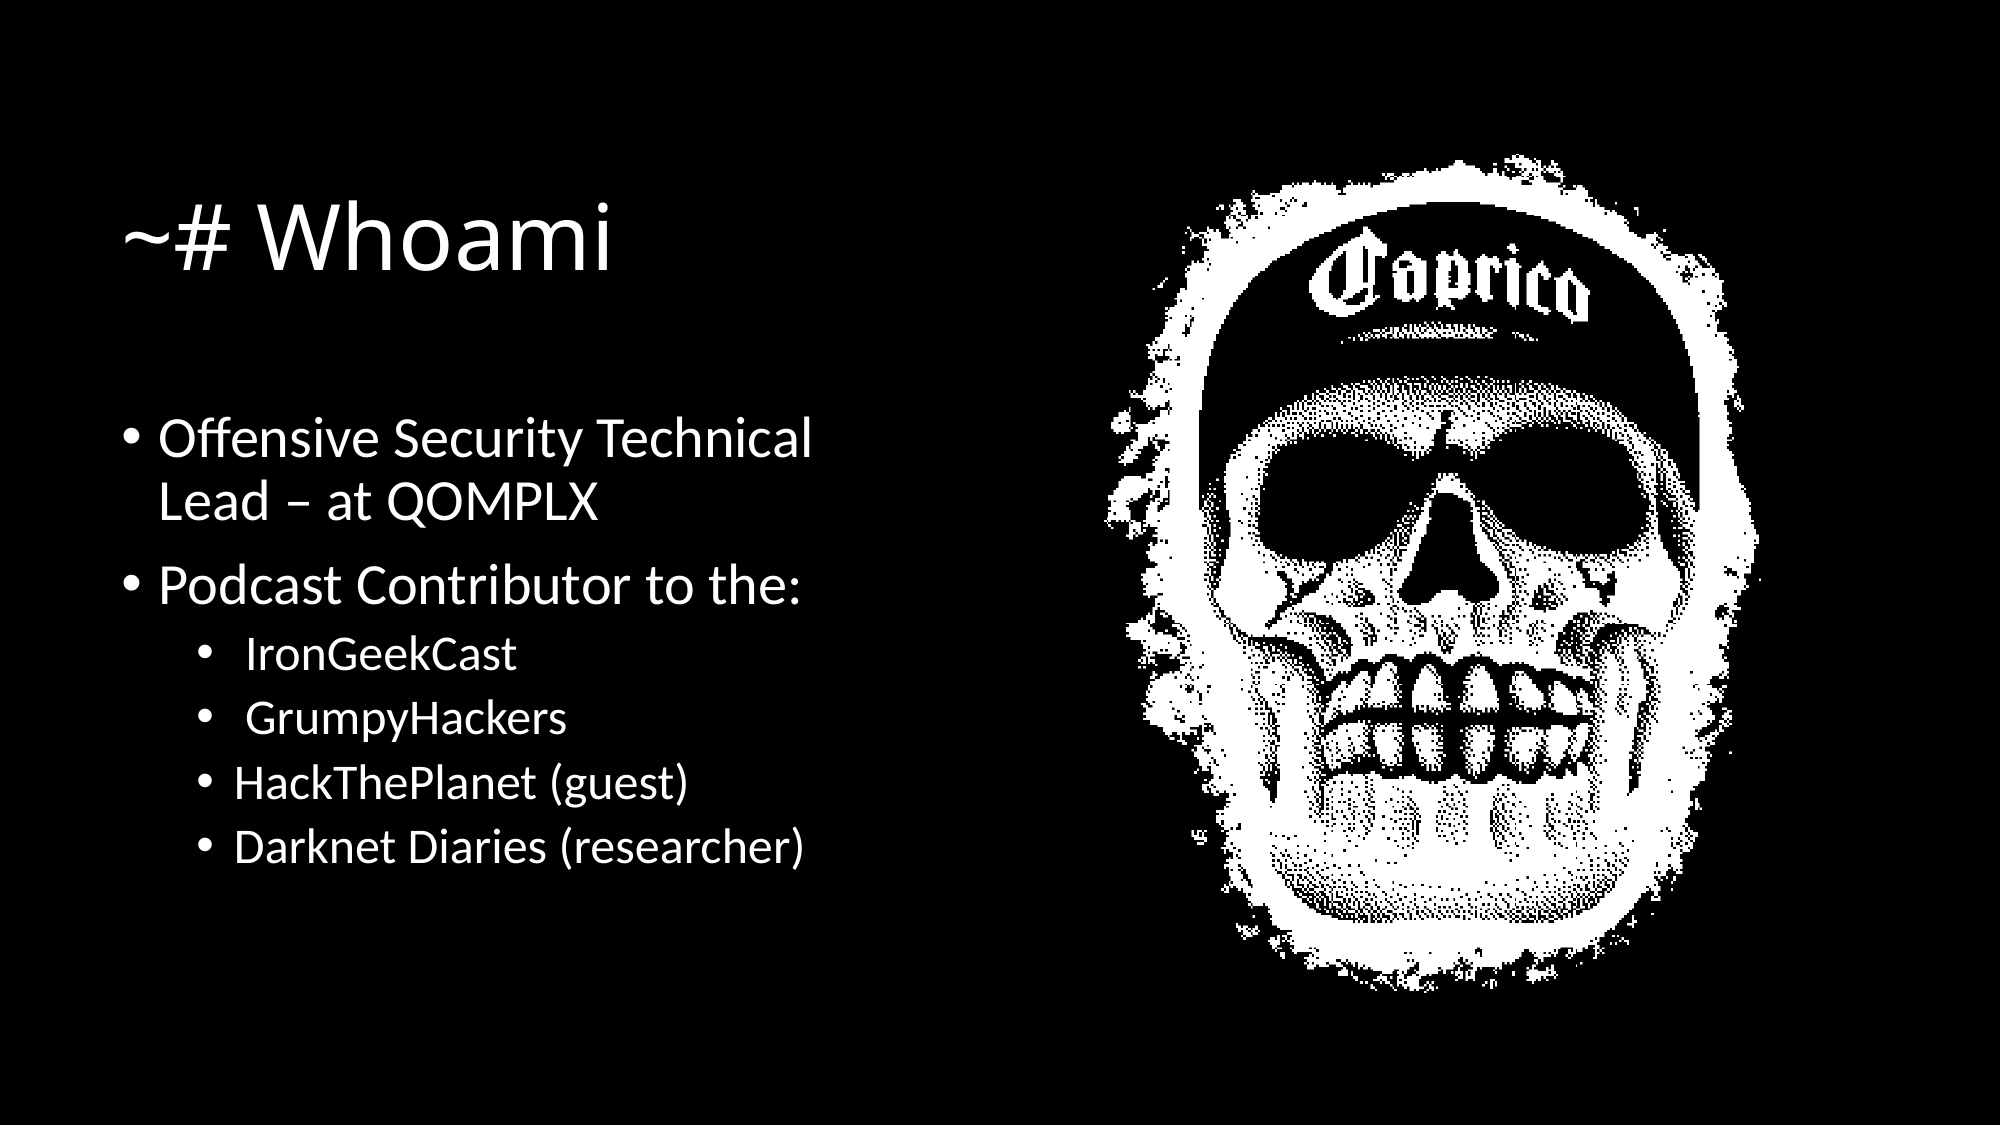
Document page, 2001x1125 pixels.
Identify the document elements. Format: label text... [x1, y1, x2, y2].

picture [999, 104, 1895, 1020]
list Offensive Security Technical Lead – at QOMPLX Podcast Contributor to the: IronGeekCast GrumpyHackers HackThePlanet (guest) Darknet Diaries (researcher) [106, 399, 948, 1021]
title ~# Whoami [106, 103, 948, 379]
